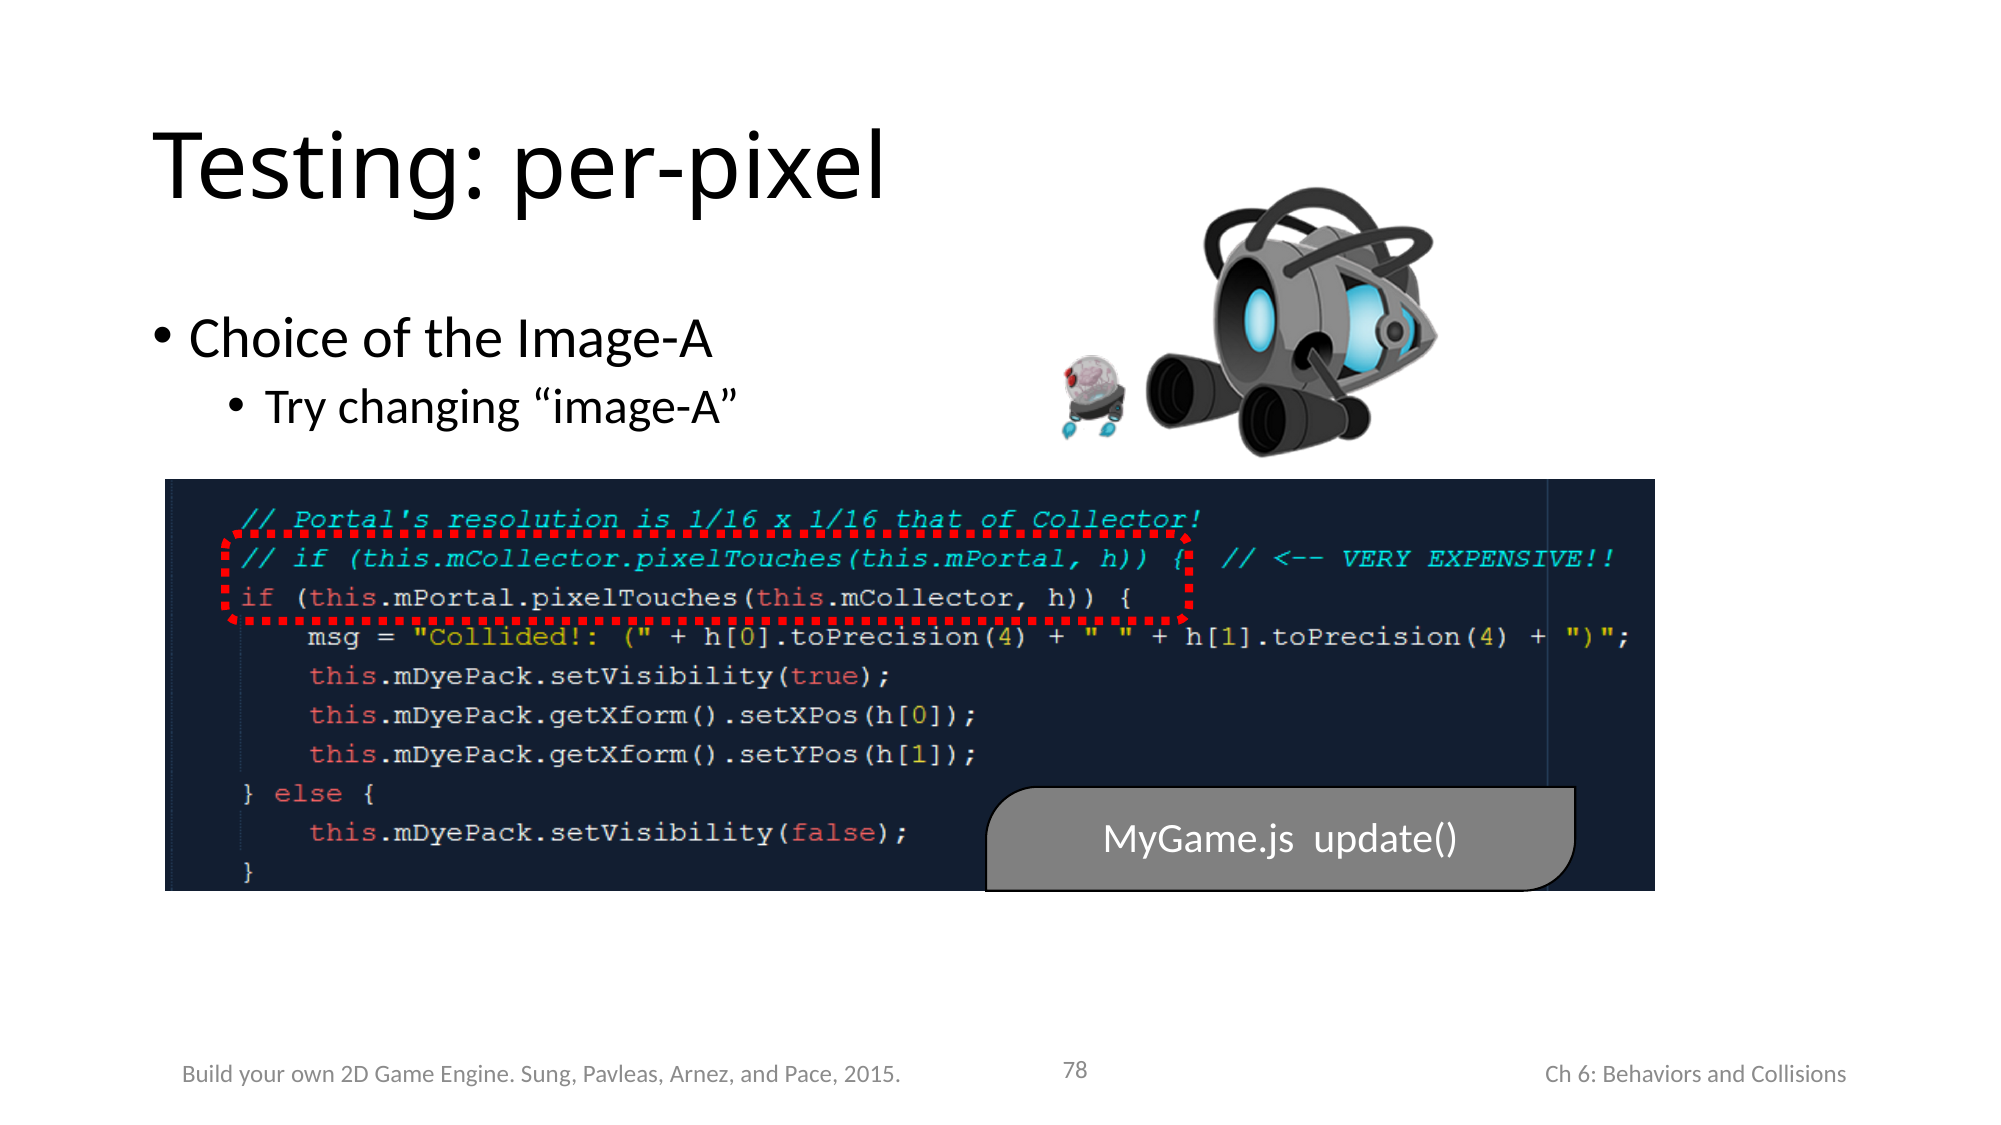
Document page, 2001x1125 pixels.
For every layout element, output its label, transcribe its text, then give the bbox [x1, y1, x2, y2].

title Testing: per-pixel [137, 59, 1863, 278]
list Choice of the Image-A Try changing “image-A” [137, 299, 1863, 1014]
picture [165, 163, 1655, 891]
